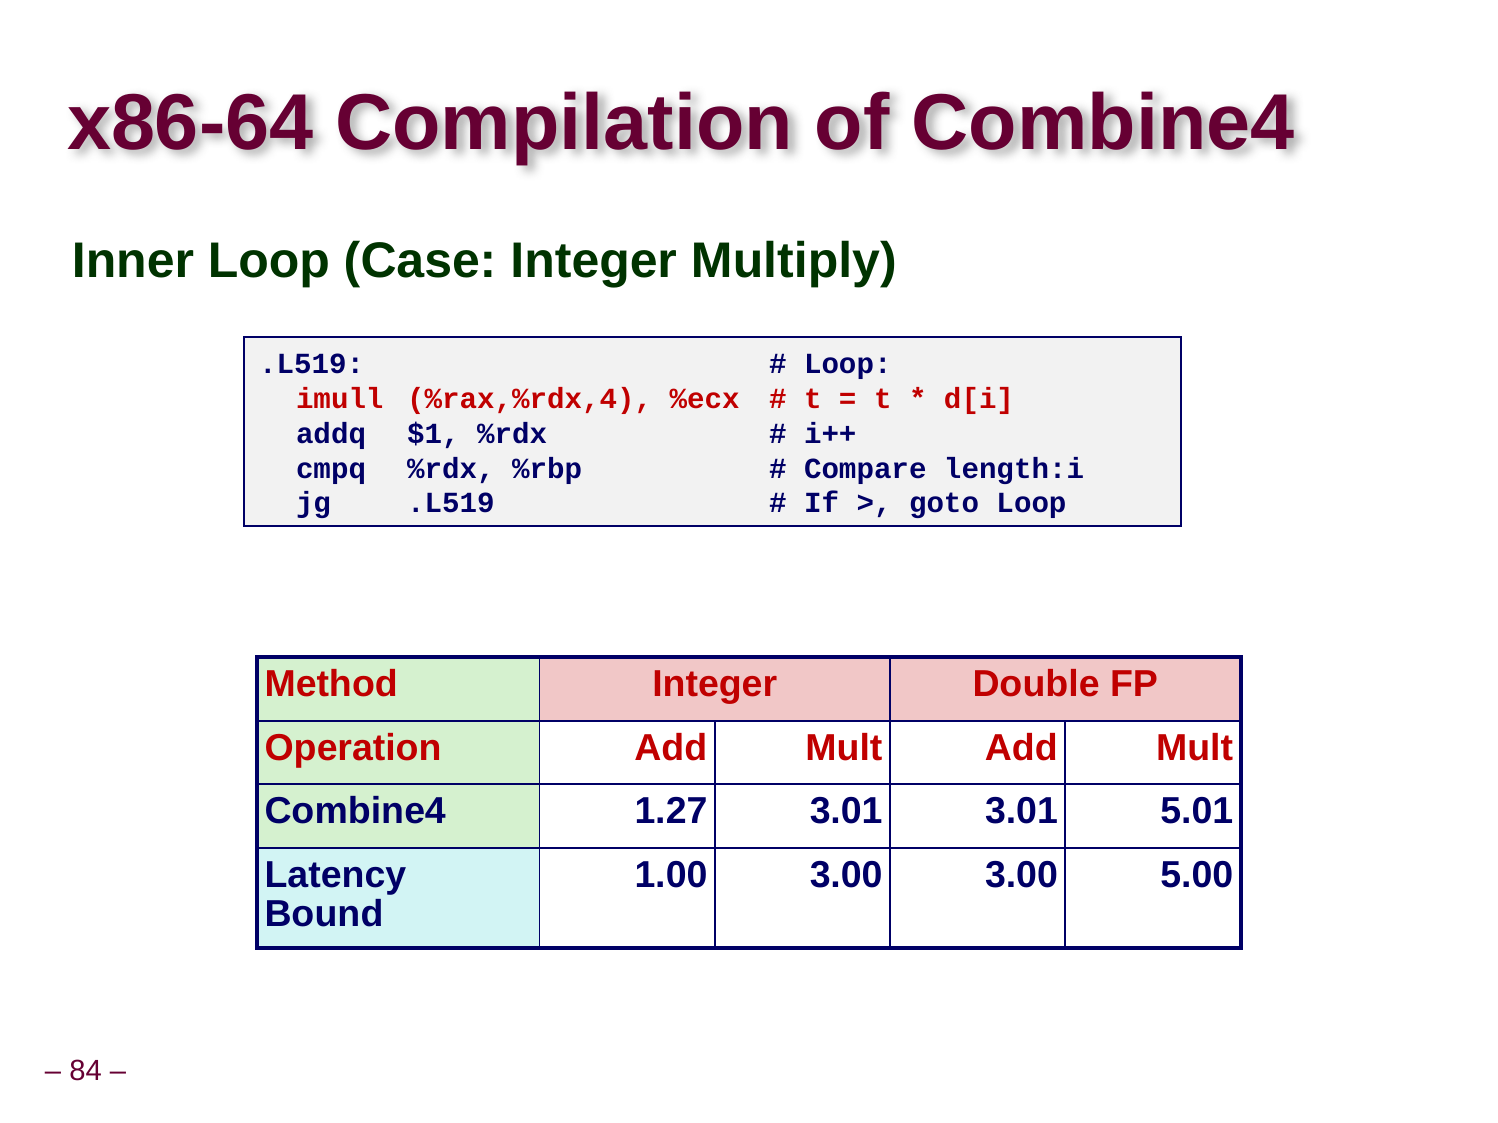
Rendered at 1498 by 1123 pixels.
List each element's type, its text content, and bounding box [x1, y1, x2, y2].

table_cell 3.00 [716, 849, 889, 946]
table_cell Mult [716, 722, 889, 783]
table_cell 3.01 [891, 785, 1064, 847]
list Inner Loop (Case: Integer Multiply) [57, 224, 1410, 337]
table_cell 3.00 [891, 849, 1064, 946]
table_cell Combine4 [259, 785, 539, 847]
table_cell 1.27 [540, 785, 714, 847]
table_cell Add [891, 722, 1064, 783]
table_header Integer [540, 659, 889, 720]
table_header Double FP [891, 659, 1239, 720]
table_cell 5.00 [1066, 849, 1239, 946]
table_header Method [259, 659, 539, 720]
text_box .L519: # Loop: imull (%rax,%rdx,4), %ecx # t = t * d[i] addq $1, %rdx # i++ cmpq %rdx, %rbp # Compare length:i jg .L519 # If >, goto Loop [244, 336, 1181, 526]
table_cell Add [540, 722, 714, 783]
table_cell 3.01 [716, 785, 889, 847]
table_cell Mult [1066, 722, 1239, 783]
table_cell 1.00 [540, 849, 714, 946]
table_cell 5.01 [1066, 785, 1239, 847]
table_cell Latency Bound [259, 849, 539, 946]
table_cell Operation [259, 722, 539, 783]
title x86-64 Compilation of Combine4 [67, 62, 1311, 188]
